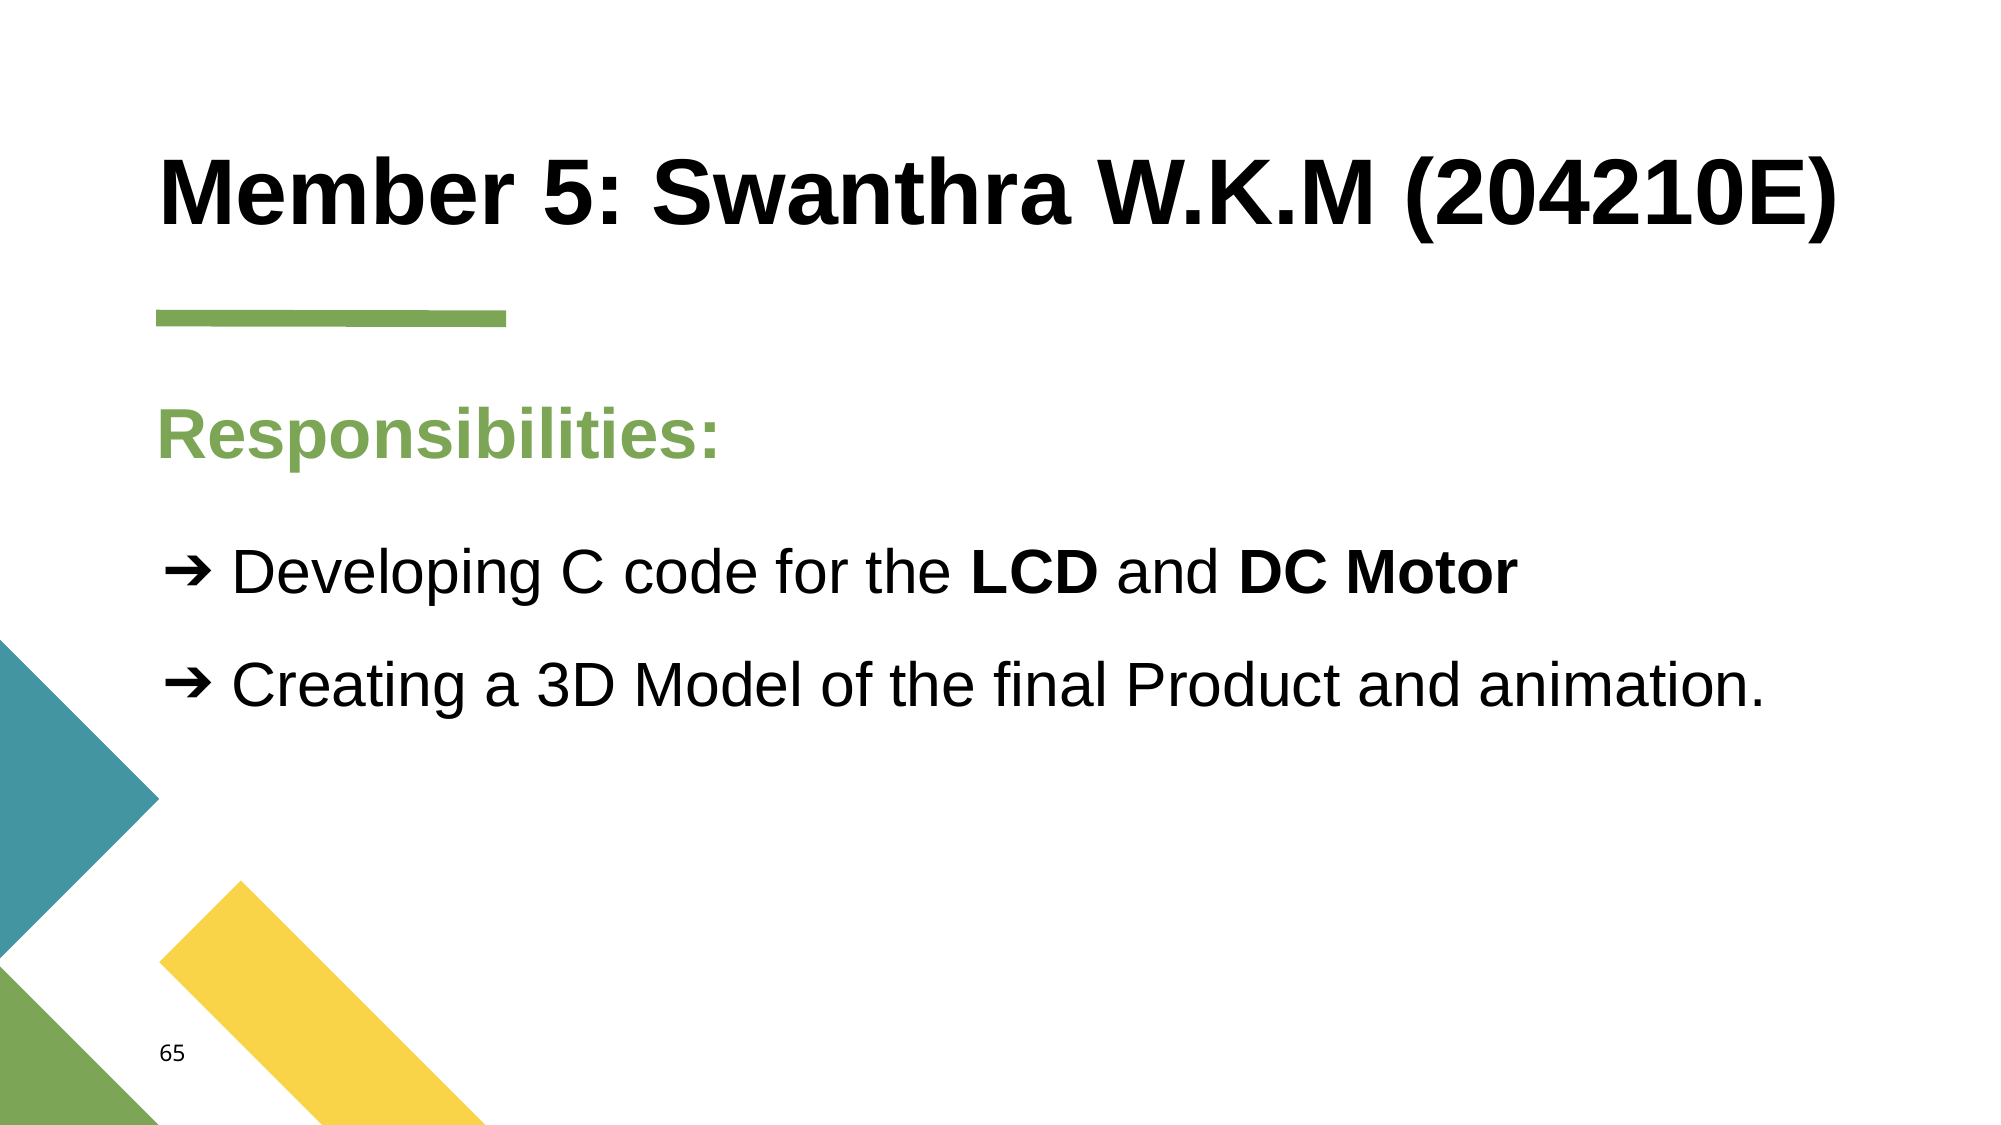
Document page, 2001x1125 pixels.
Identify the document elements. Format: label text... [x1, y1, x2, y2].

slide_number 65 [159, 1038, 246, 1080]
list Responsibilities: Developing C code for the LCD and DC Motor Creating a 3D Model of the final Product and animation. [156, 375, 1793, 939]
title Member 5: Swanthra W.K.M (204210E) [158, 144, 2000, 245]
